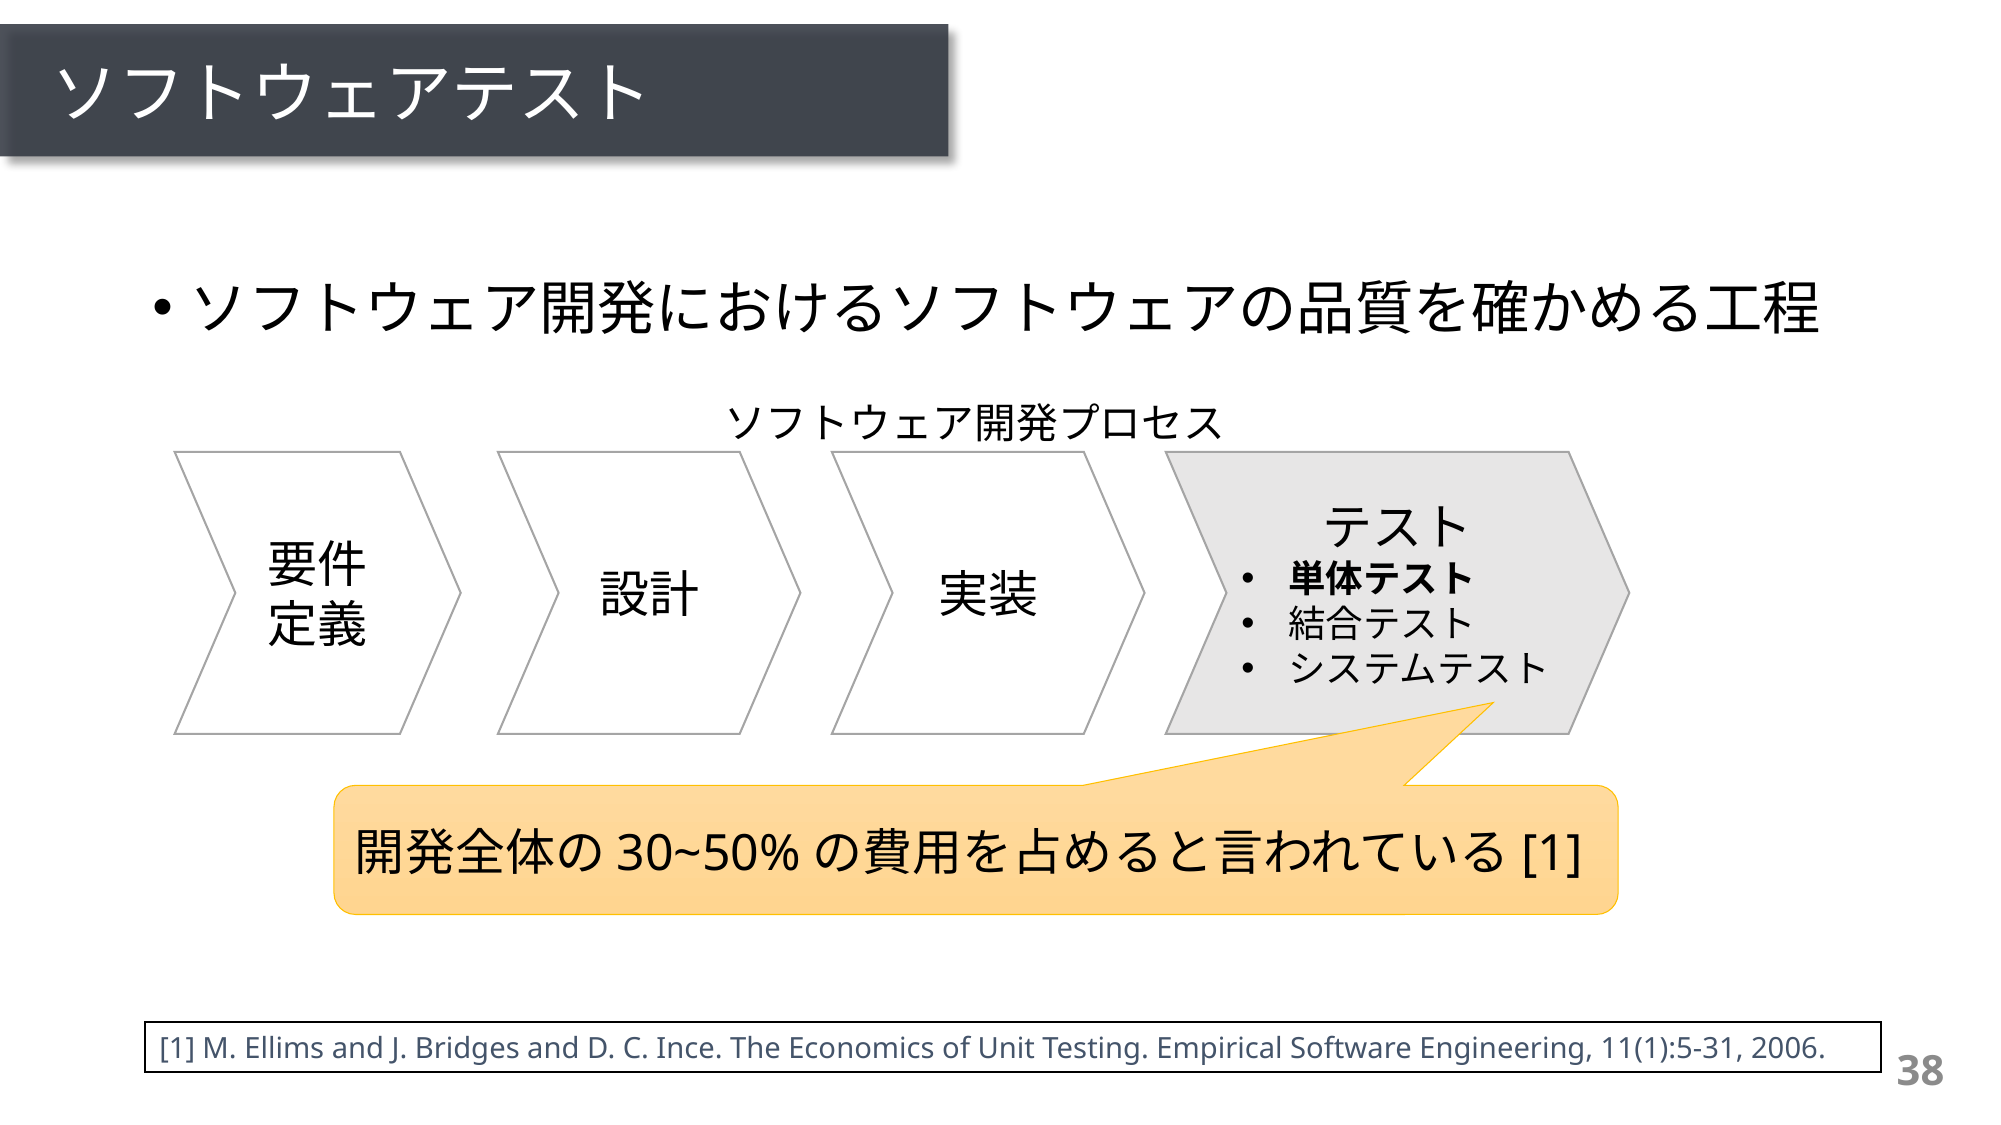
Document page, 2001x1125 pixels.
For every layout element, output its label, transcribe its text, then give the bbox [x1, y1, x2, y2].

text_box 実装 [830, 454, 1146, 735]
text_box [1] M. Ellims and J. Bridges and D. C. Ince. The Economics of Unit Testing. Empirical Software Engineering, 11(1):5-31, 2006. [144, 1021, 1882, 1073]
text_box 要件定義 [173, 450, 462, 735]
title ソフトウェアテスト [36, 36, 957, 156]
text_box ソフトウェア開発プロセス [709, 389, 1243, 454]
text_box テスト 単体テスト 結合テスト システムテスト [1164, 450, 1631, 735]
text_box 開発全体の30~50%の費用を占めると言われている[1] [333, 701, 1619, 916]
list ソフトウェア開発におけるソフトウェアの品質を確かめる工程 [137, 271, 1863, 465]
text_box 設計 [496, 450, 802, 735]
